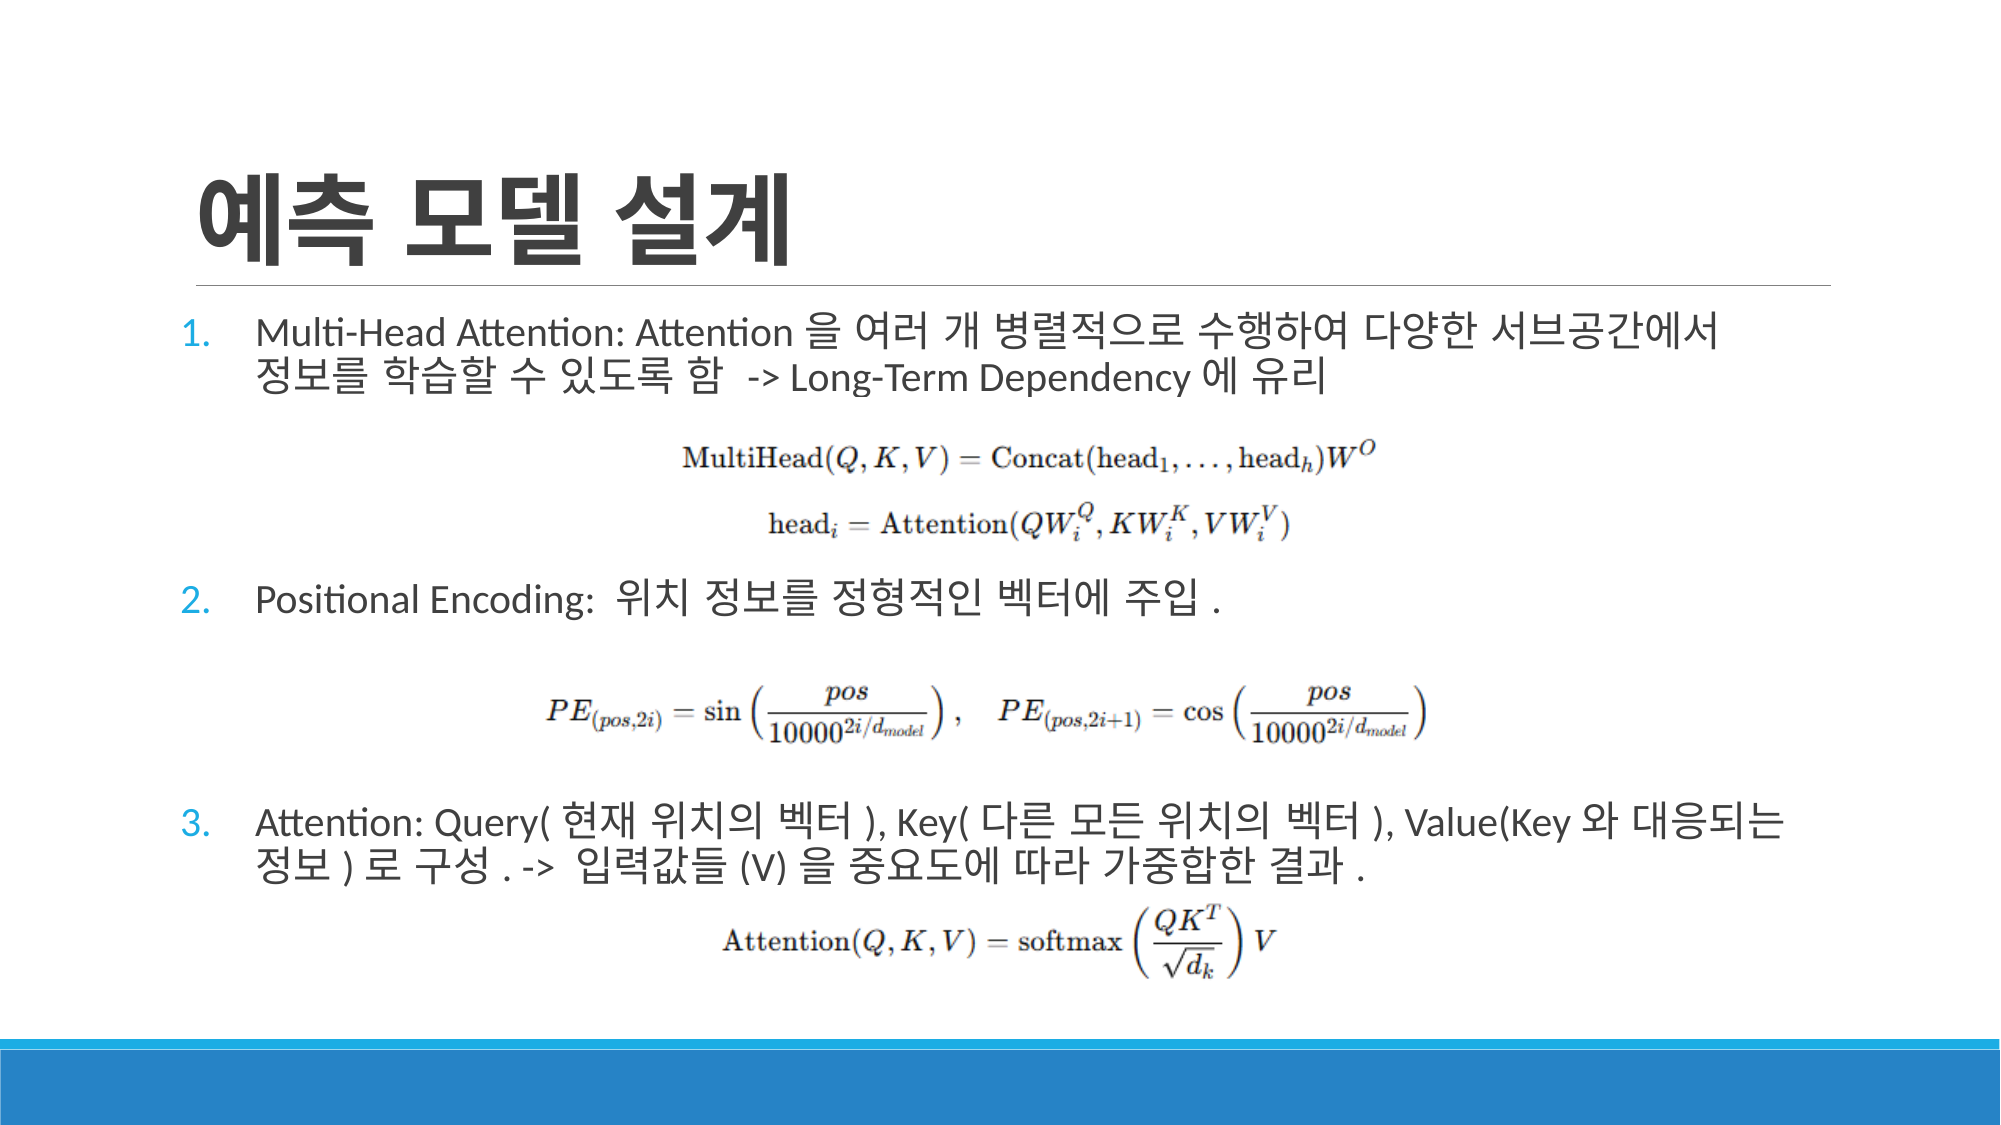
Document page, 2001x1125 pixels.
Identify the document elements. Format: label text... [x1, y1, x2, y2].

picture [657, 884, 1304, 994]
picture [610, 397, 1400, 569]
picture [509, 662, 1452, 768]
list Multi-Head Attention: Attention을 여러 개 병렬적으로 수행하여 다양한 서브공간에서 정보를 학습할 수 있도록 함 -> Long-Term Dependency에 유리 Positional Encoding: 위치 정보를 정형적인 벡터에 주입. Attention: Query(현재 위치의 벡터), Key(다른 모든 위치의 벡터), Value(Key와 대응되는 정보)로 구성. -> 입력값들(V)을 중요도에 따라 가중합한 결과. [180, 302, 1830, 963]
title 예측 모델 설계 [180, 47, 1830, 285]
